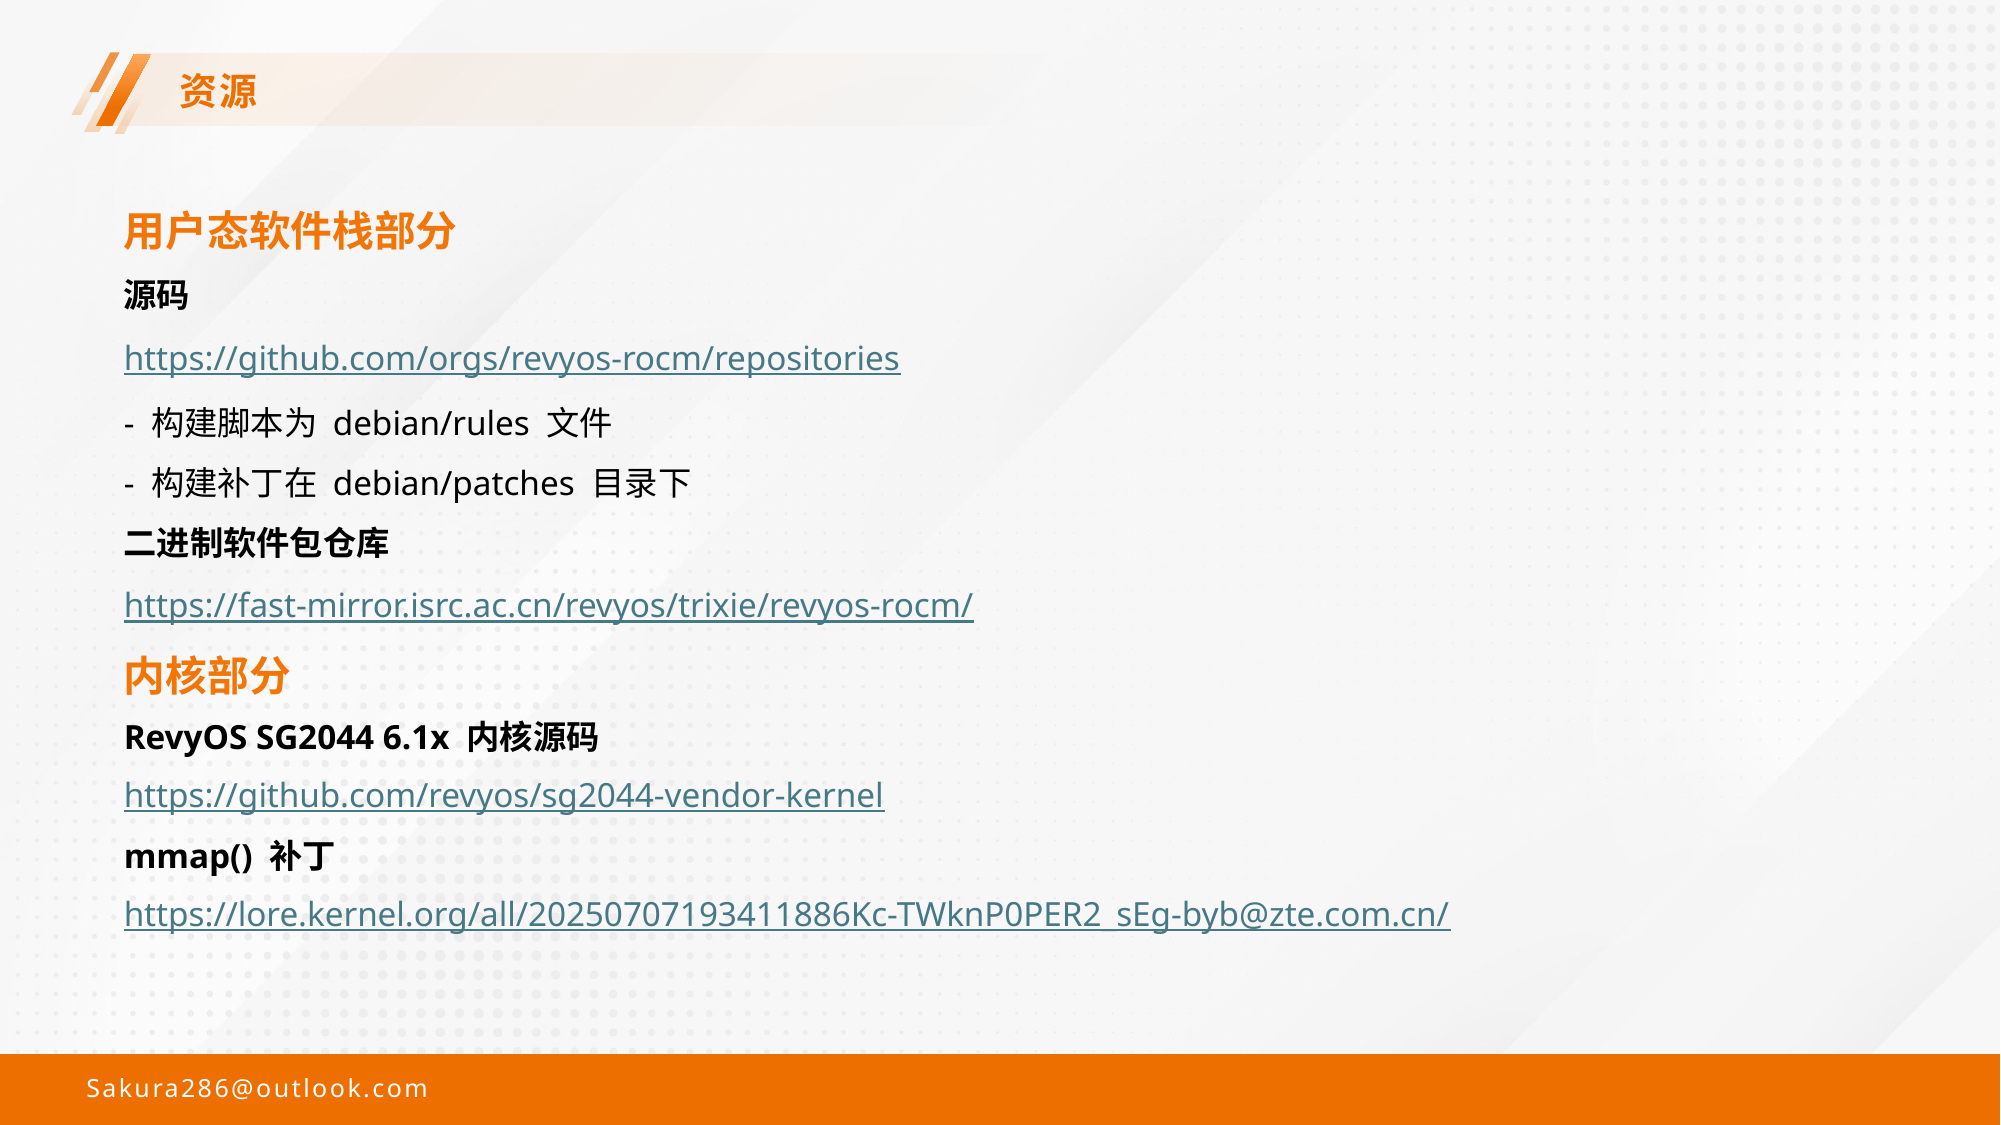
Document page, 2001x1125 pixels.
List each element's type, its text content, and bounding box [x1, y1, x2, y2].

title 资源 [164, 59, 1288, 121]
text_box 用户态软件栈部分 源码 https://github.com/orgs/revyos-rocm/repositories - 构建脚本为 debian/rules 文件 - 构建补丁在 debian/patches 目录下 二进制软件包仓库 https://fast-mirror.isrc.ac.cn/revyos/trixie/revyos-rocm/ 内核部分 RevyOS SG2044 6.1x 内核源码 https://github.com/revyos/sg2044-vendor-kernel mmap() 补丁 https://lore.kernel.org/all/20250707193411886Kc-TWknP0PER2_sEg-byb@zte.com.cn/ [104, 174, 1739, 949]
